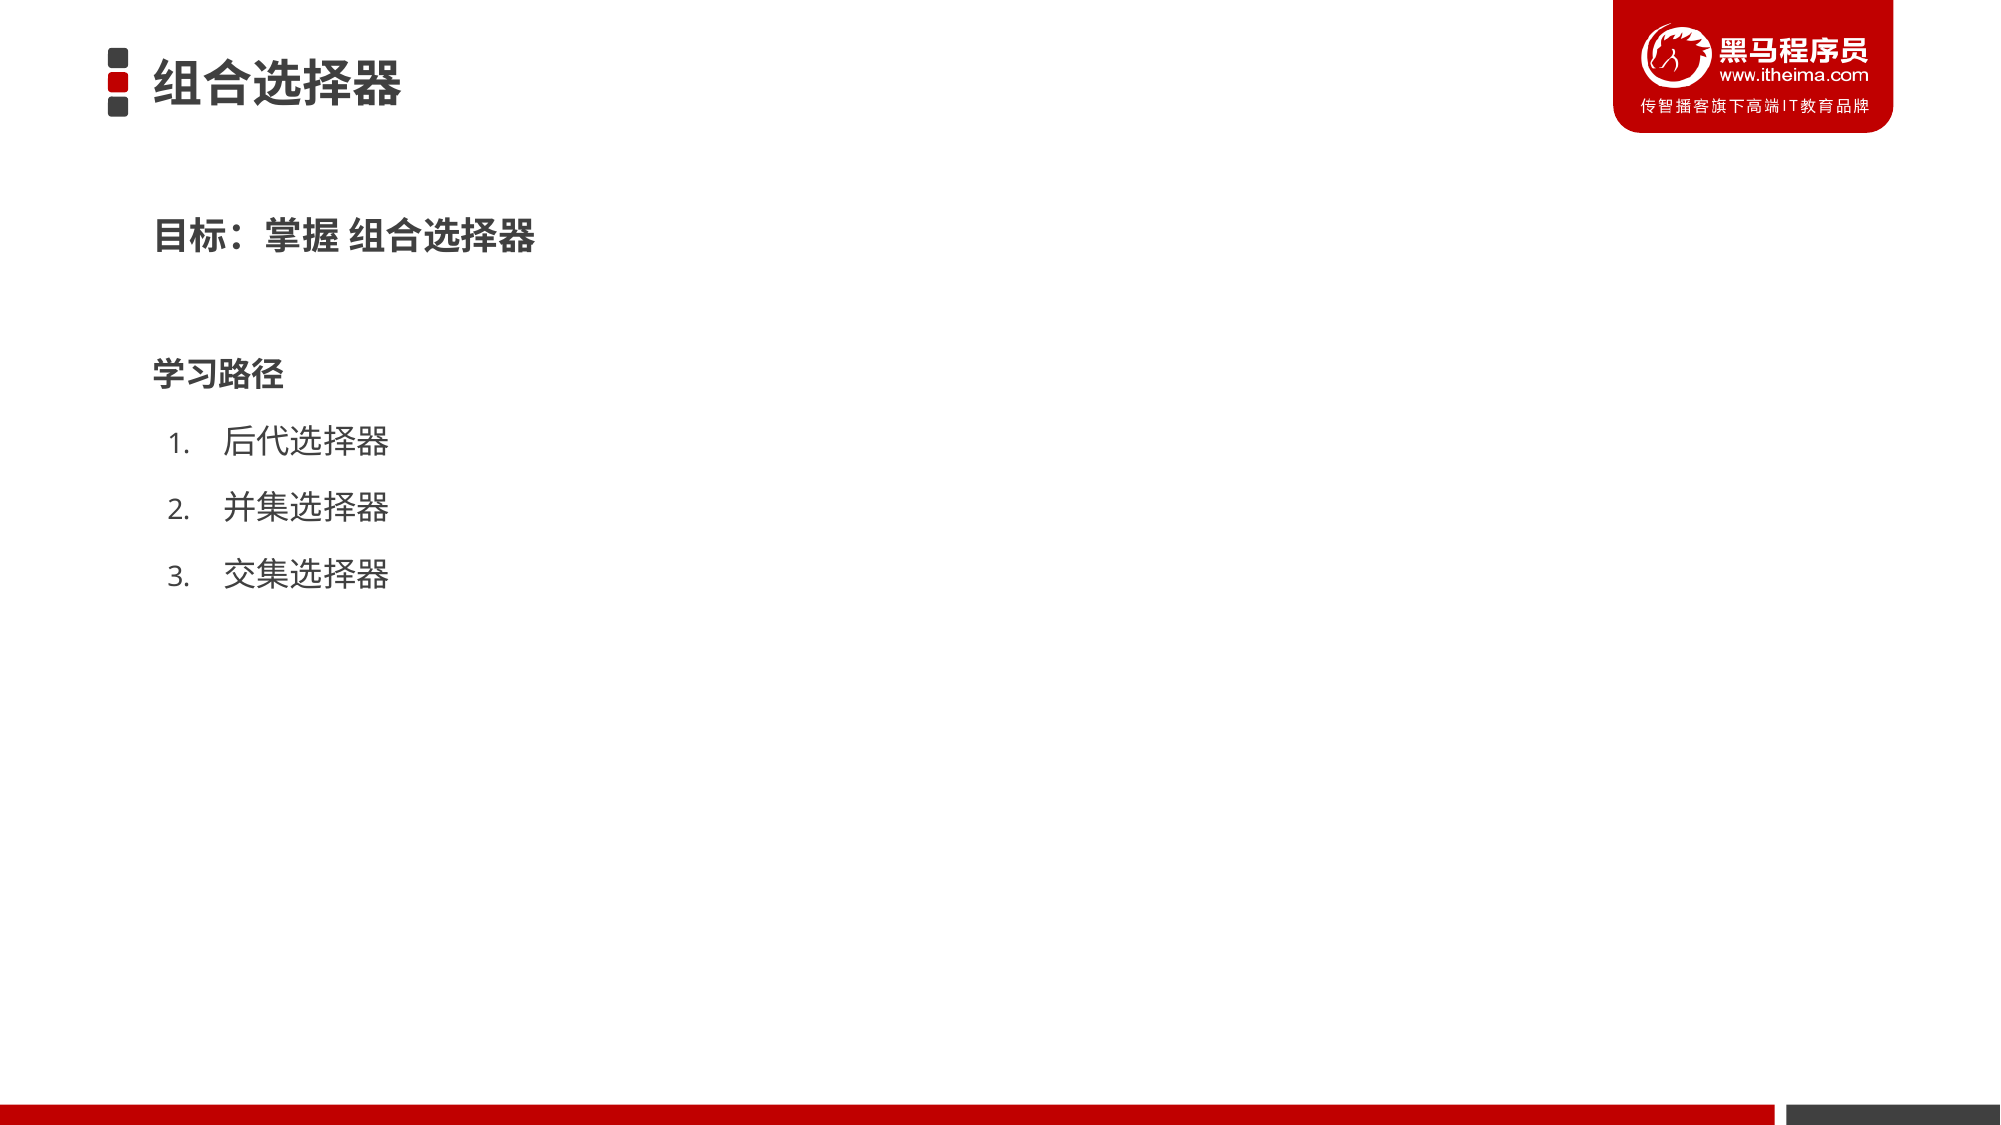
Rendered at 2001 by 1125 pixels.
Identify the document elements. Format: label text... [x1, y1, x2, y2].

title 组合选择器 [137, 38, 1577, 124]
list 目标：掌握 组合选择器 [137, 192, 1753, 277]
text_box 学习路径 后代选择器 并集选择器 交集选择器 [137, 326, 919, 670]
picture [1616, 11, 1894, 125]
